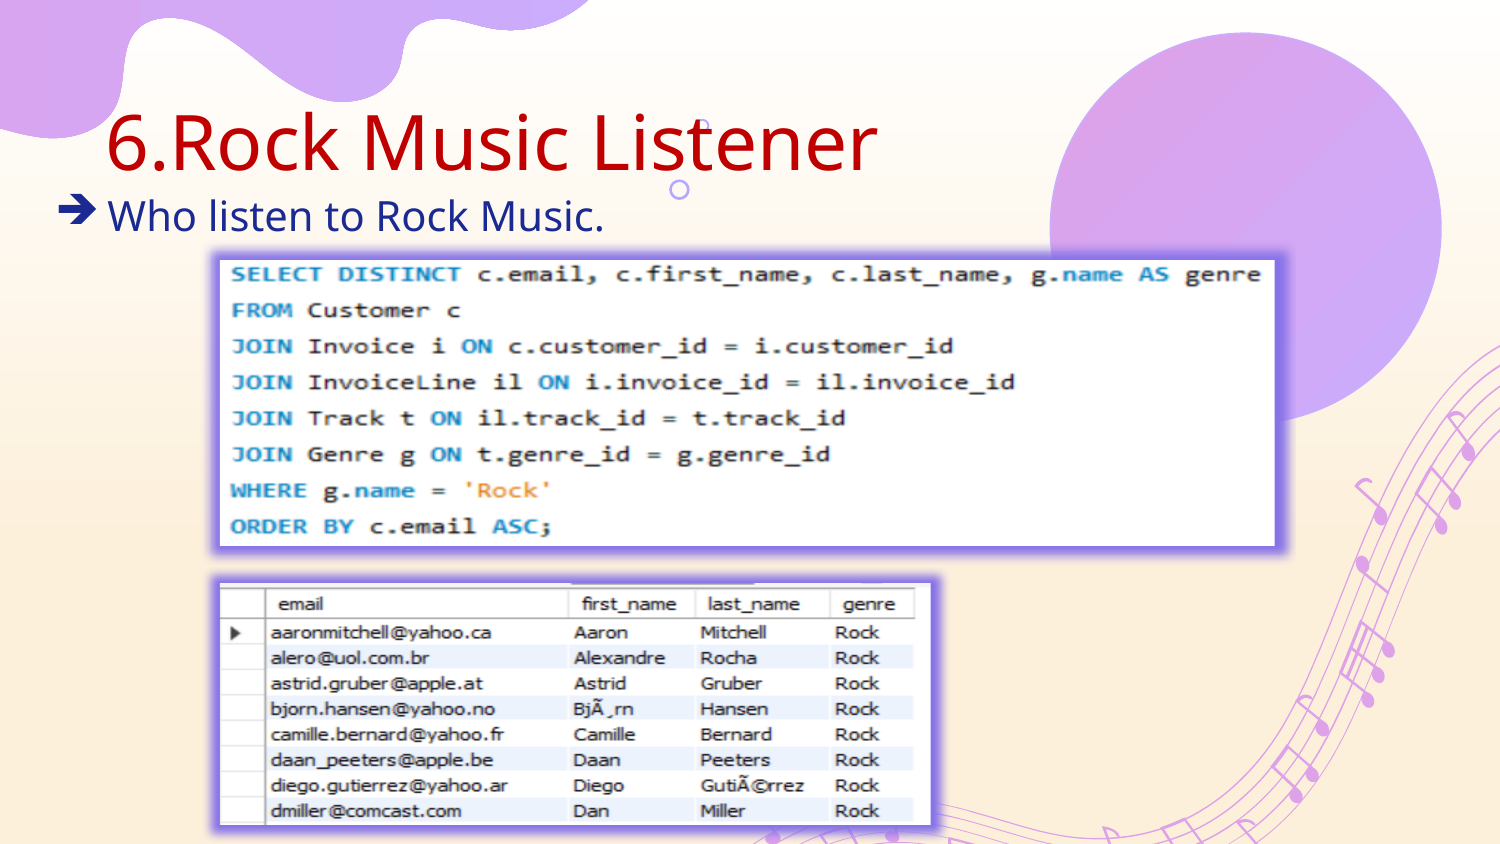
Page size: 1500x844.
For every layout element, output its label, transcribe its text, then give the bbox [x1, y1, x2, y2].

picture [219, 583, 931, 825]
text_box Who listen to Rock Music. [17, 174, 1500, 844]
text_box [1058, 33, 1434, 174]
title 6.Rock Music Listener [90, 78, 1003, 174]
picture [219, 260, 1275, 546]
